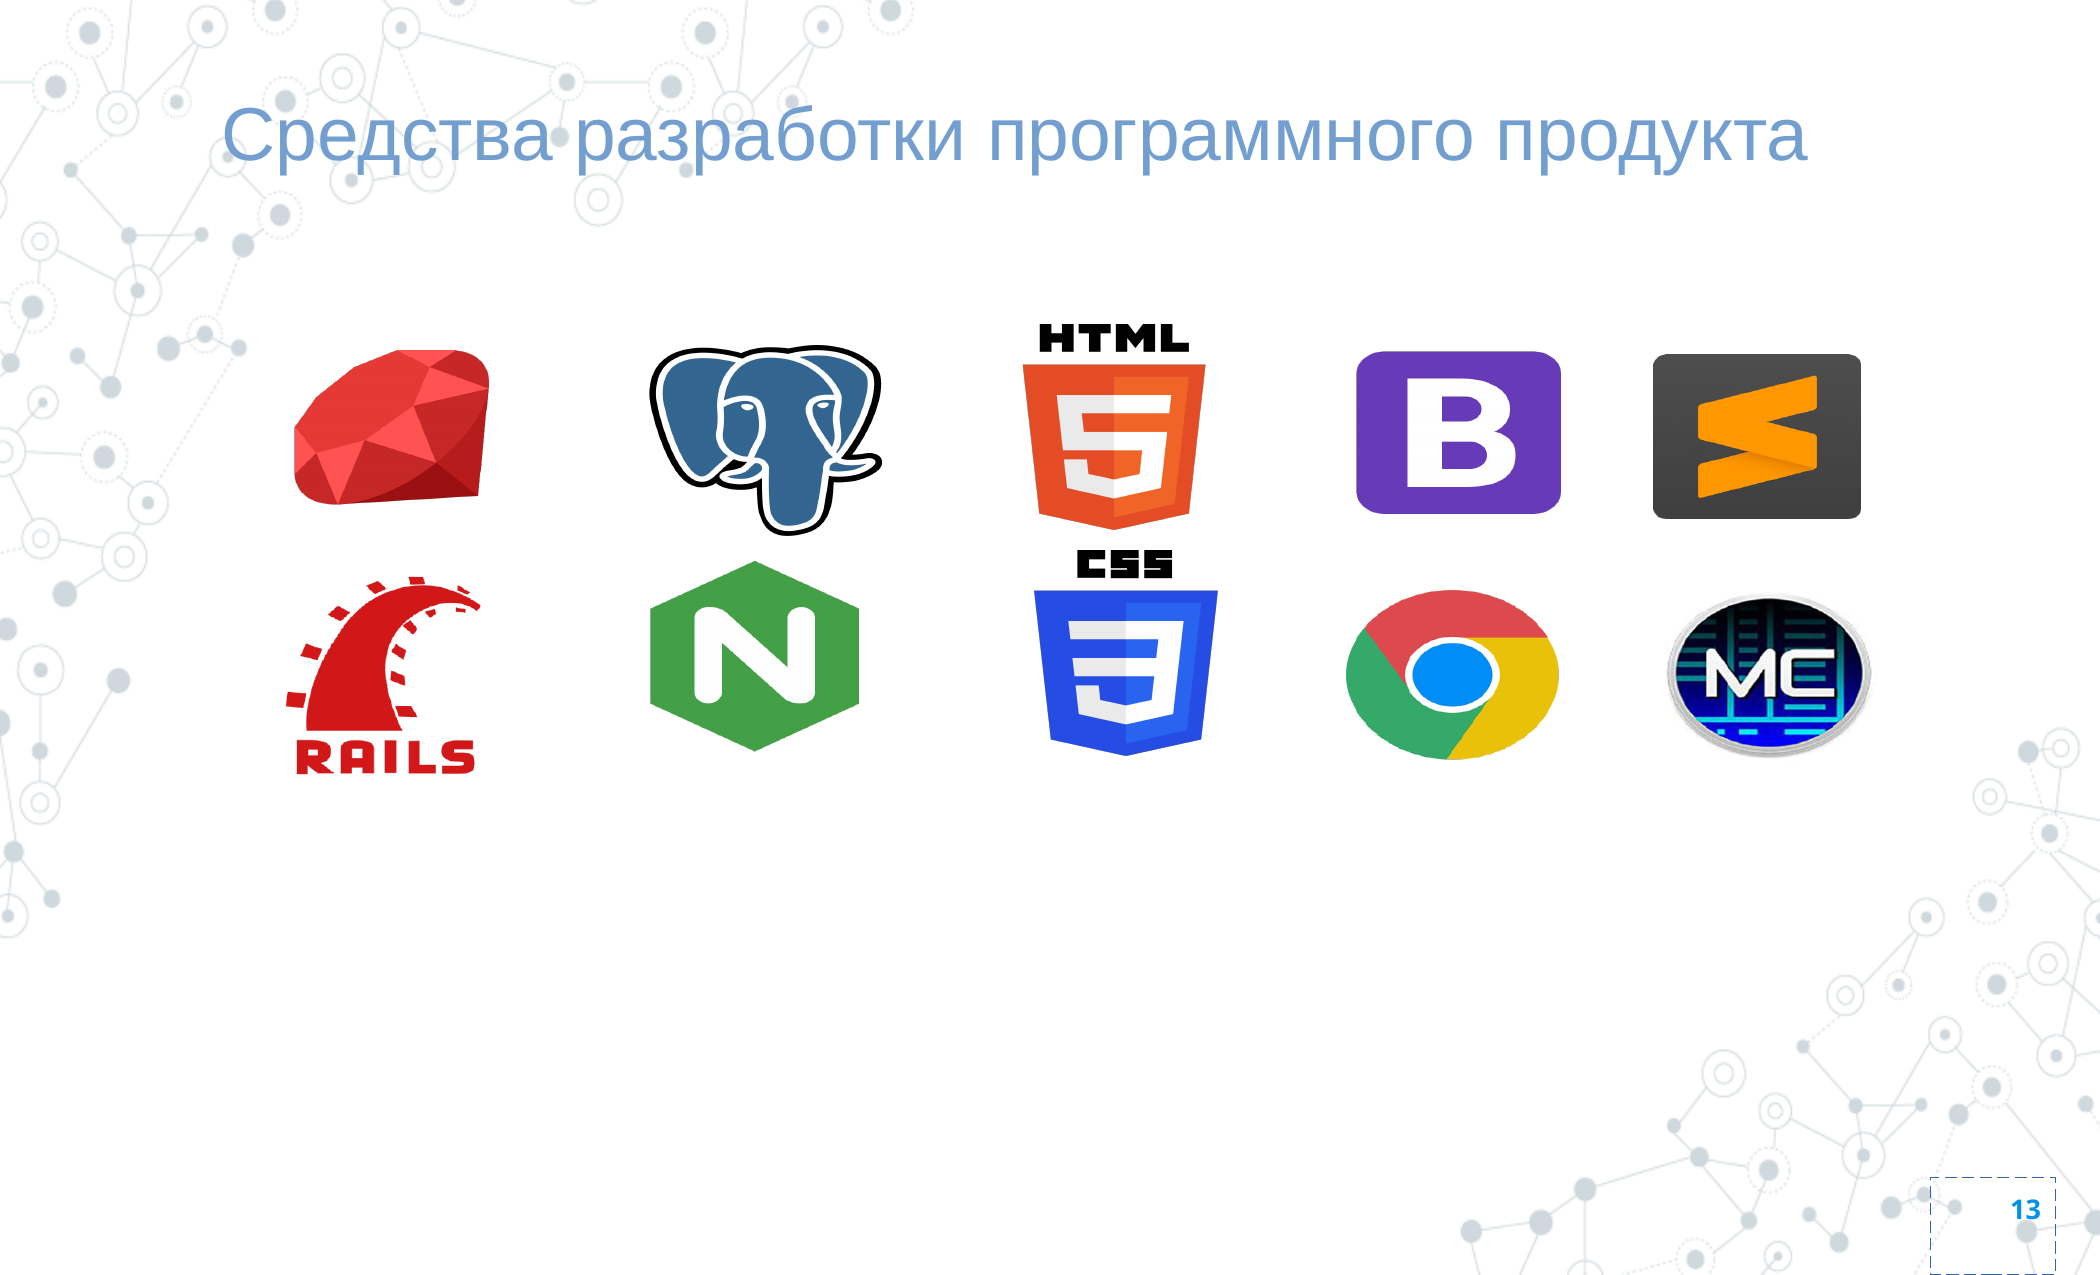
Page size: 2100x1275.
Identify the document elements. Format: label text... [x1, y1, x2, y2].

picture [0, 0, 2100, 1275]
text_box 5 [1930, 1177, 2056, 1275]
text_box Средства разработки программного продукта [206, 78, 1949, 177]
